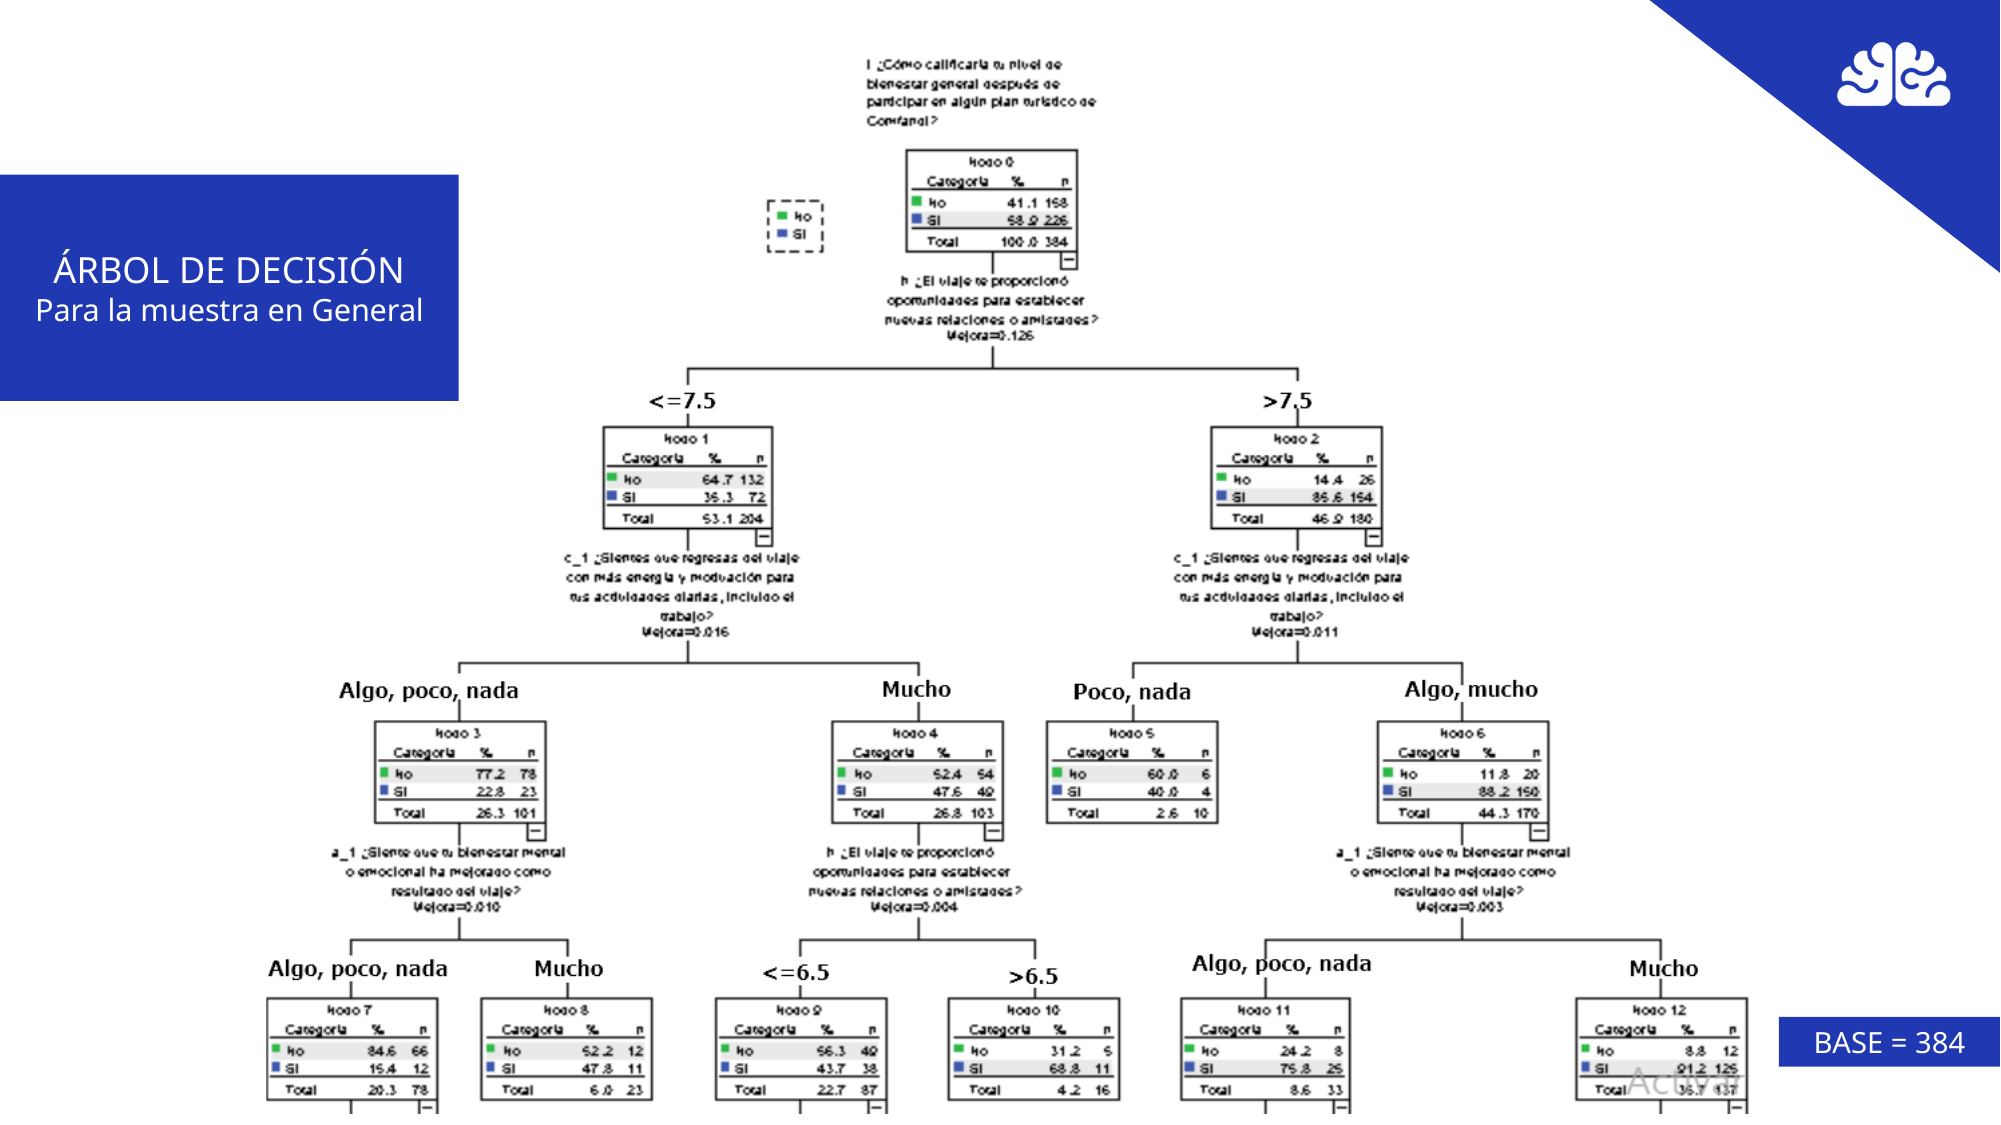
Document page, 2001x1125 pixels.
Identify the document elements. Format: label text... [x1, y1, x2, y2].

text_box [1649, 0, 2000, 273]
text_box ÁRBOL DE DECISIÓN Para la muestra en General [0, 174, 262, 401]
picture [266, 19, 1755, 1115]
picture [1836, 40, 1951, 108]
text_box BASE = 384 [1778, 1016, 2000, 1067]
